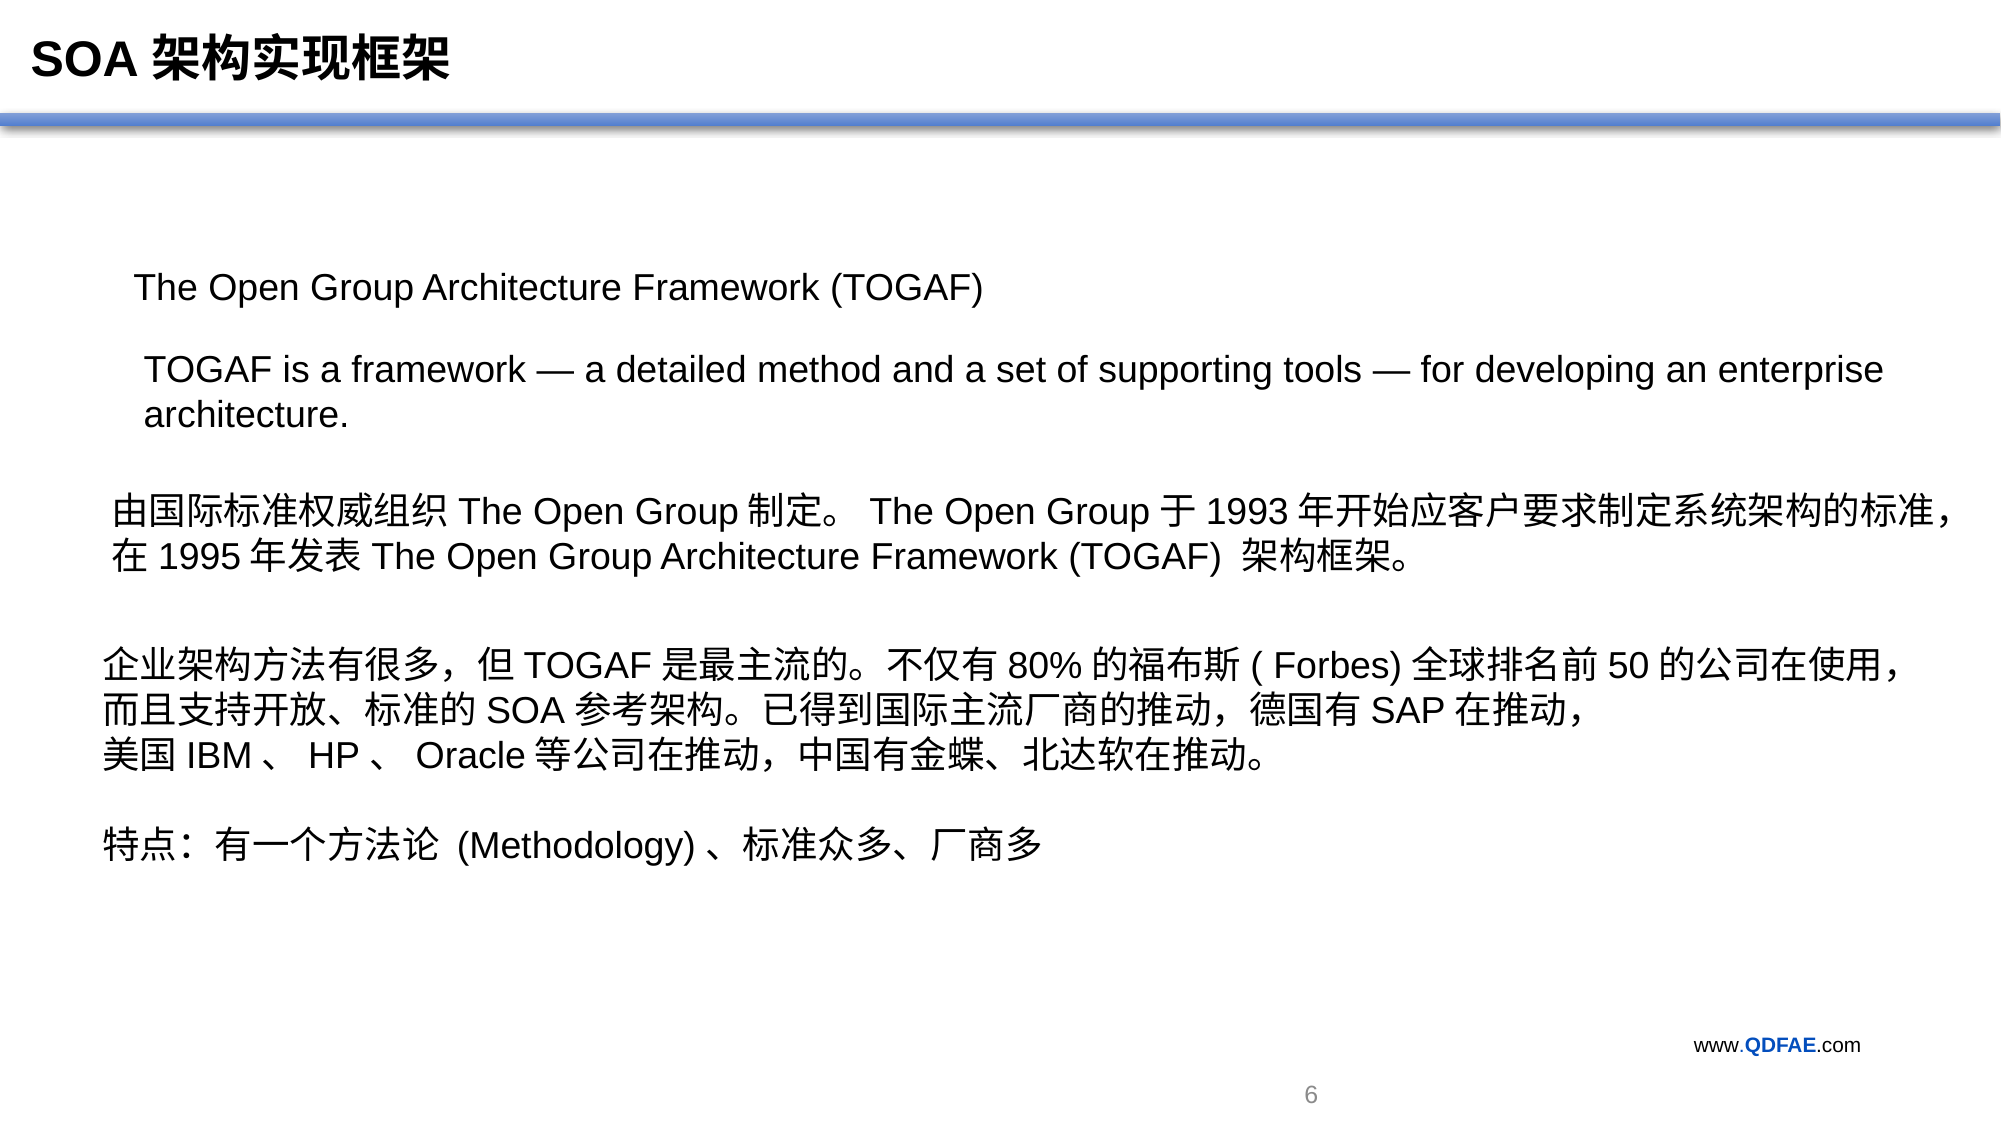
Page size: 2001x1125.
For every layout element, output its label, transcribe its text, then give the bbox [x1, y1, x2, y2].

slide_number 5 [866, 1062, 1334, 1125]
text_box The Open Group Architecture Framework (TOGAF) [118, 255, 1000, 315]
text_box SOA架构实现框架 [15, 19, 466, 94]
text_box 由国际标准权威组织The Open Group制定。The Open Group于1993年开始应客户要求制定系统架构的标准， 在1995年发表The Open Group Architecture Framework (TOGAF) 架构框架。 [96, 479, 1988, 585]
text_box TOGAF is a framework — a detailed method and a set of supporting tools — for developing an enterprise architecture. [129, 338, 1900, 443]
text_box 企业架构方法有很多，但TOGAF是最主流的。不仅有80%的福布斯( Forbes)全球排名前50的公司在使用， 而且支持开放、标准的SOA参考架构。已得到国际主流厂商的推动，德国有SAP在推动， 美国IBM、HP、Oracle等公司在推动，中国有金蝶、北达软在推动。 特点：有一个方法论 (Methodology)、标准众多、厂商多 [87, 633, 1936, 874]
